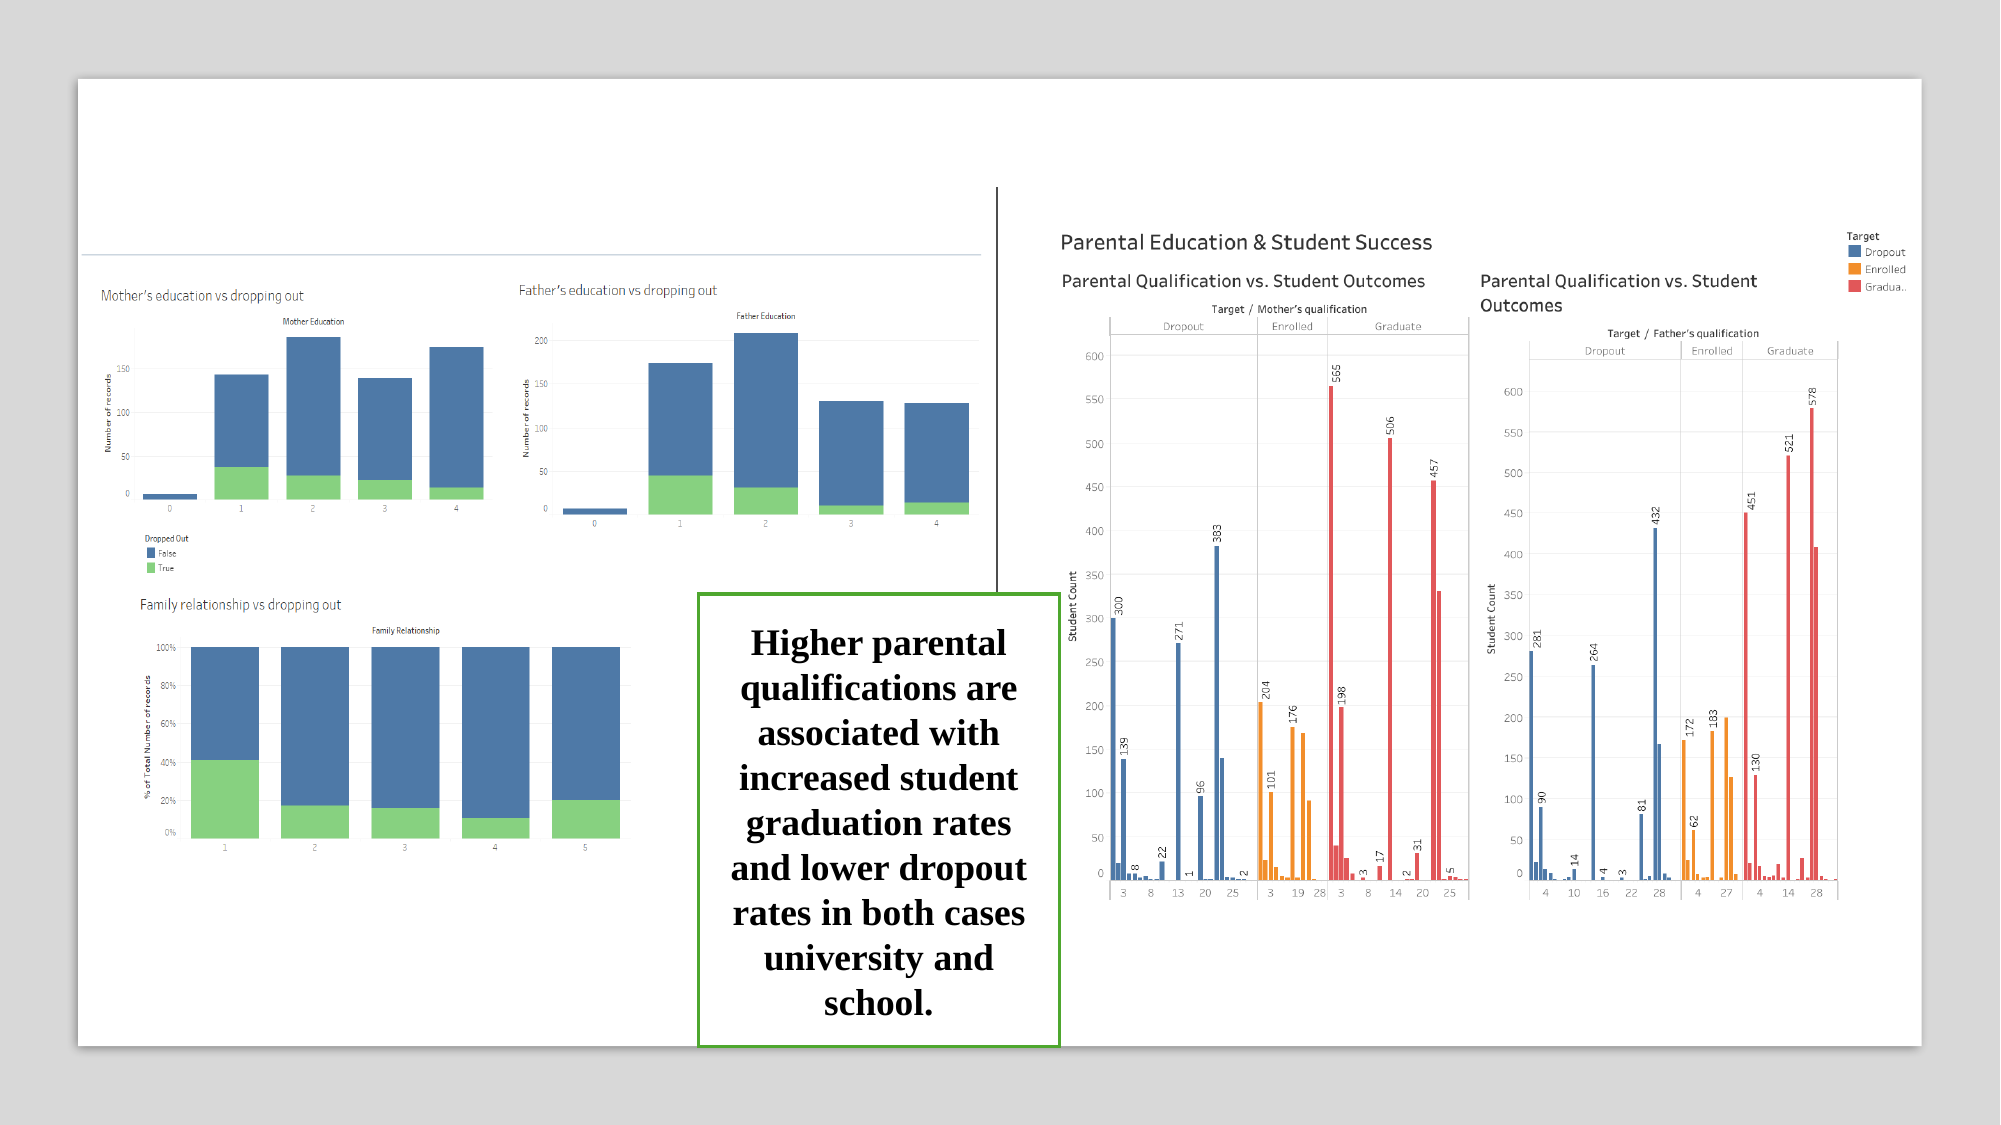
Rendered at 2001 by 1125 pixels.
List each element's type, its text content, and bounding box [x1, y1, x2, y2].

text_box Higher parental qualifications are associated with increased student graduation rates and lower dropout rates in both cases university and school. [697, 592, 1061, 1048]
picture [1047, 214, 1917, 911]
text_box [0, 0, 2000, 1125]
text_box [77, 77, 1923, 1048]
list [81, 253, 982, 878]
